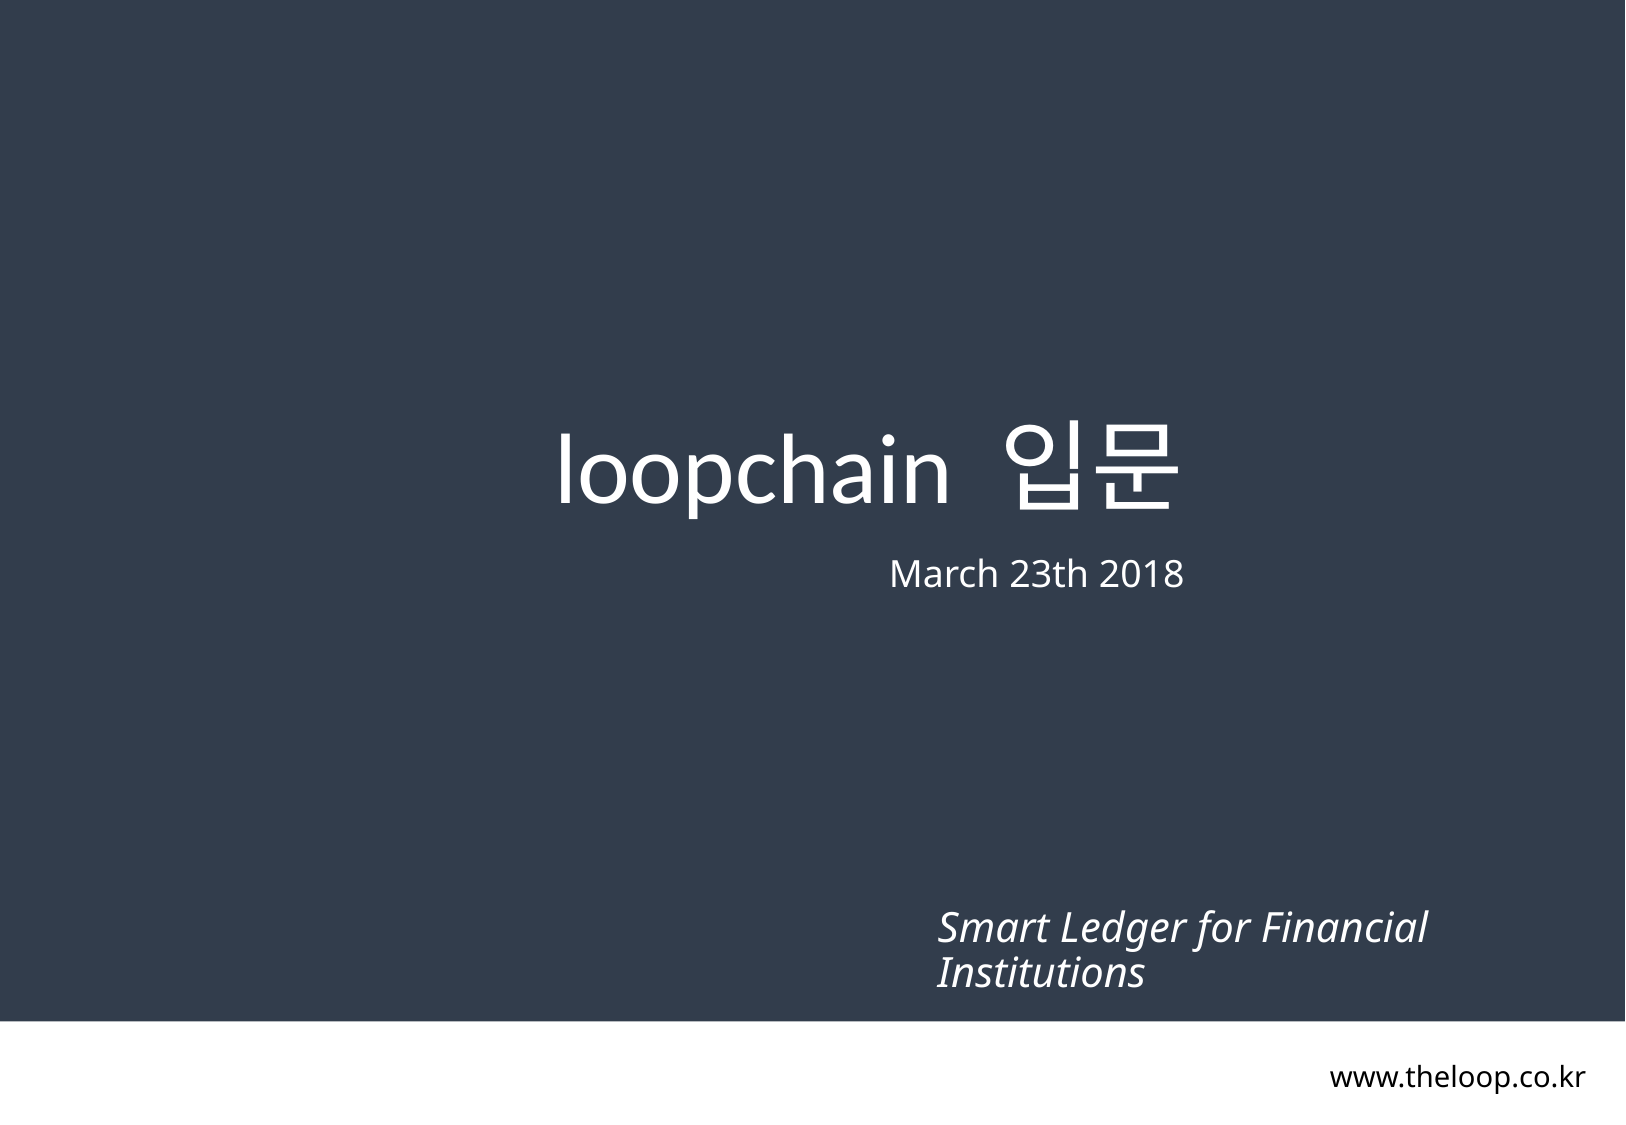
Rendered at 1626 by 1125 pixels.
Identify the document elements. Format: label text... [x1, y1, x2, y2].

text_box loopchain 입문 [539, 395, 1199, 531]
text_box March 23th 2018 [644, 542, 1200, 602]
